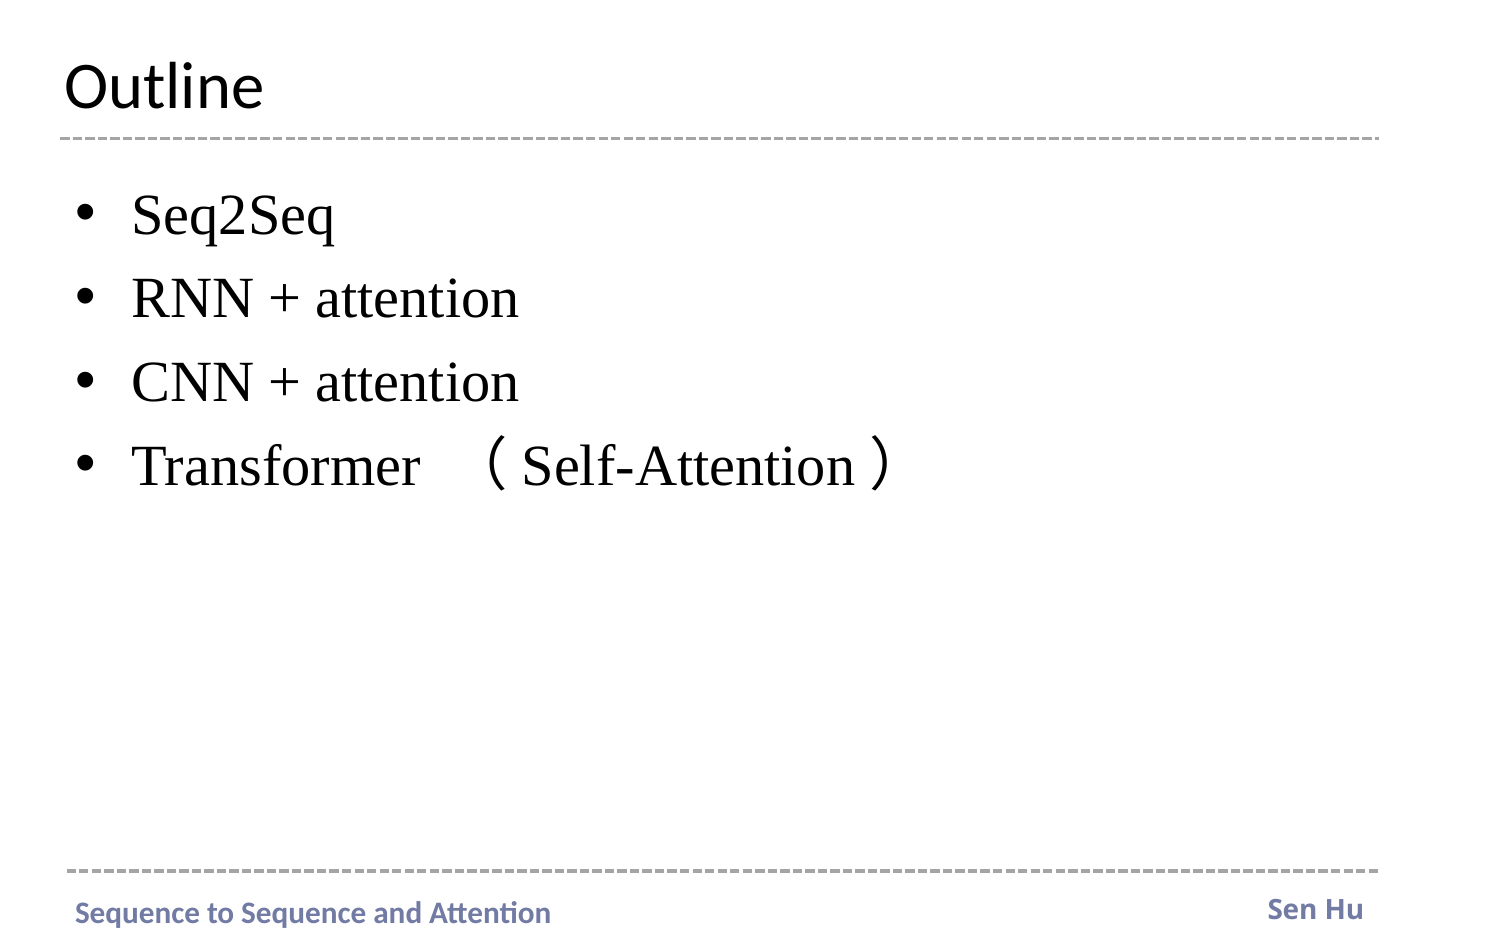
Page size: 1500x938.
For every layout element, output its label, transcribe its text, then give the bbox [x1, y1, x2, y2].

title Outline [49, 34, 1289, 139]
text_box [60, 884, 1379, 938]
list Seq2Seq RNN + attention CNN + attention Transformer （Self-Attention） [60, 176, 1379, 850]
